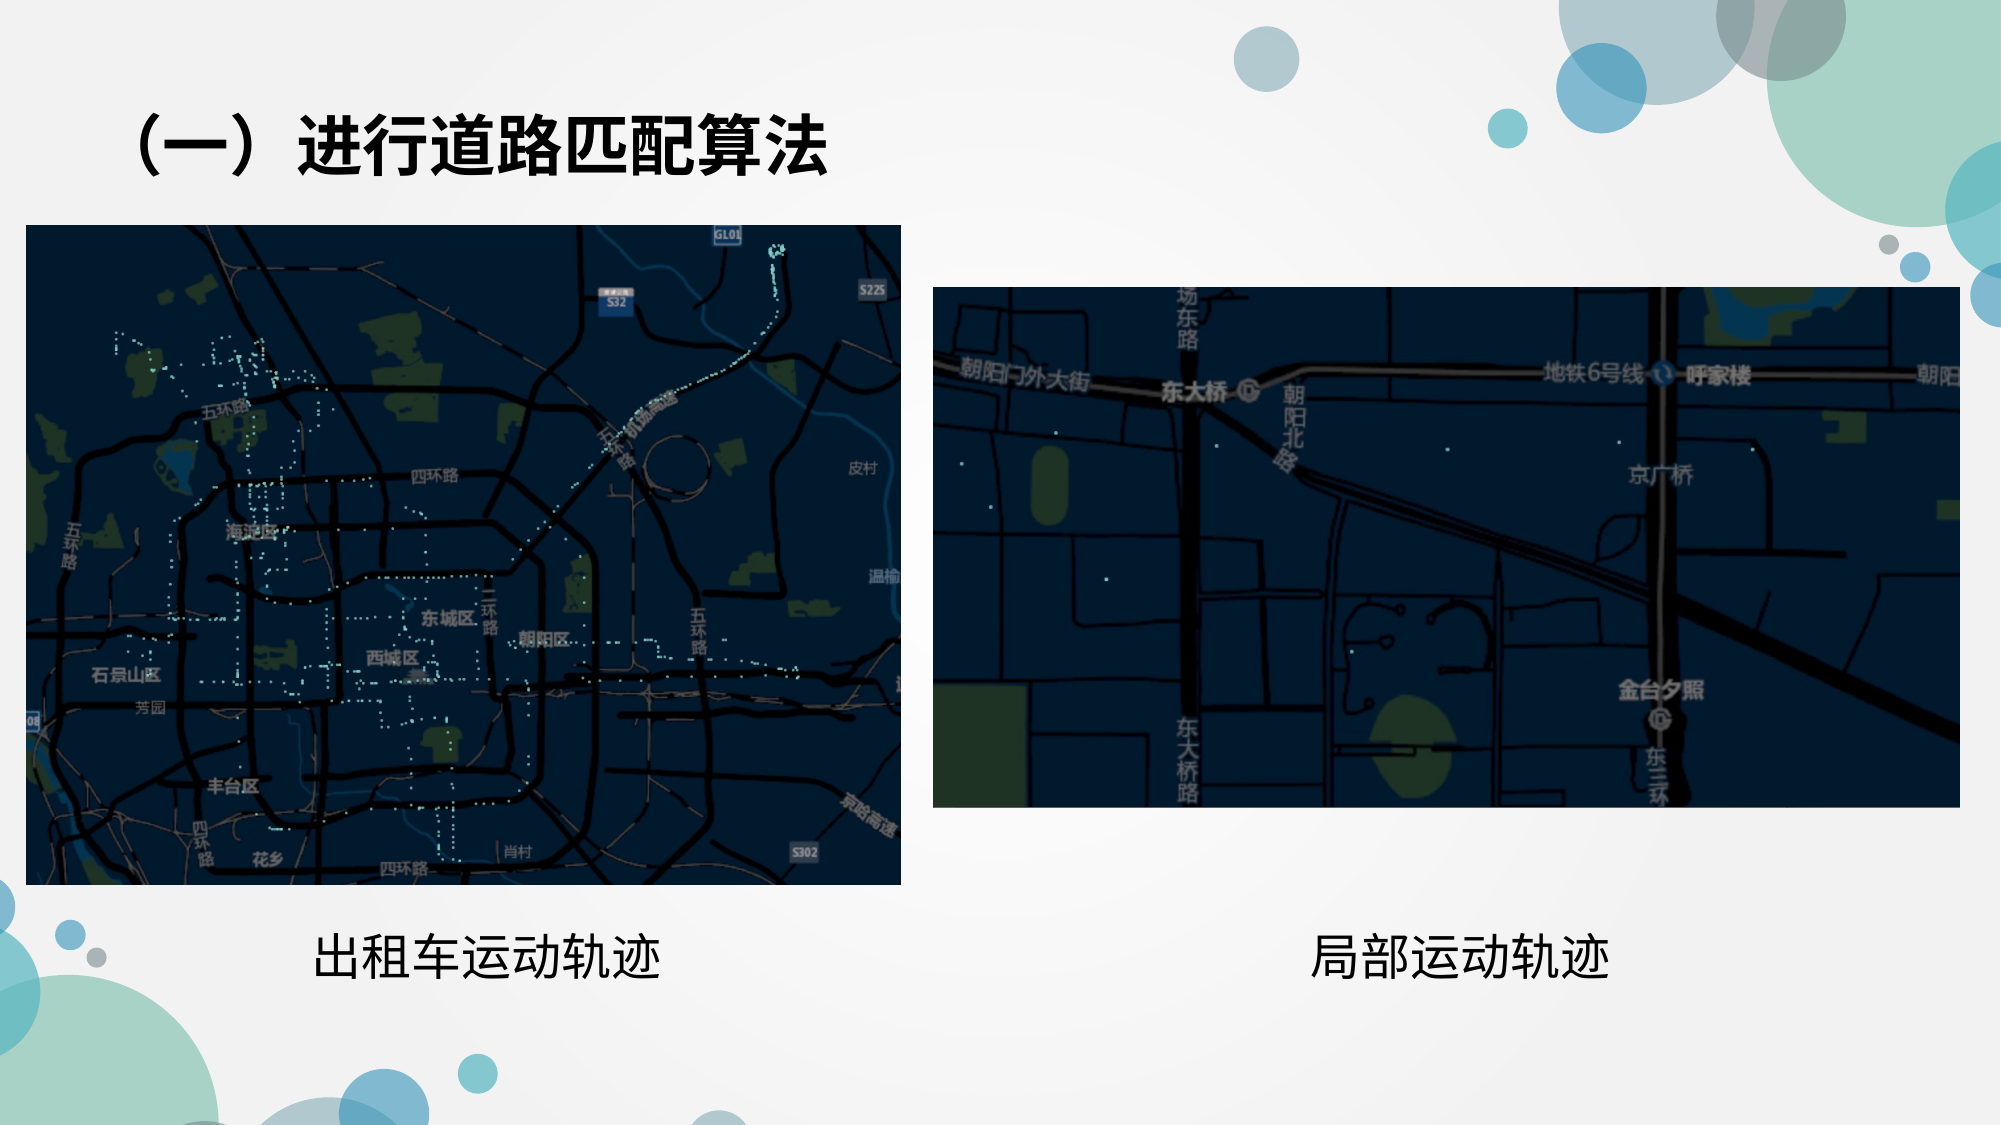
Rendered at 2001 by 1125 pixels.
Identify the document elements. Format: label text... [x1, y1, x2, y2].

picture [932, 287, 1960, 809]
list （一）进行道路匹配算法 [0, 72, 1021, 164]
text_box [278, 162, 2000, 288]
text_box 出租车运动轨迹 [304, 917, 727, 993]
text_box 局部运动轨迹 [1302, 917, 1725, 993]
picture [25, 225, 901, 885]
picture [1749, 328, 1760, 334]
